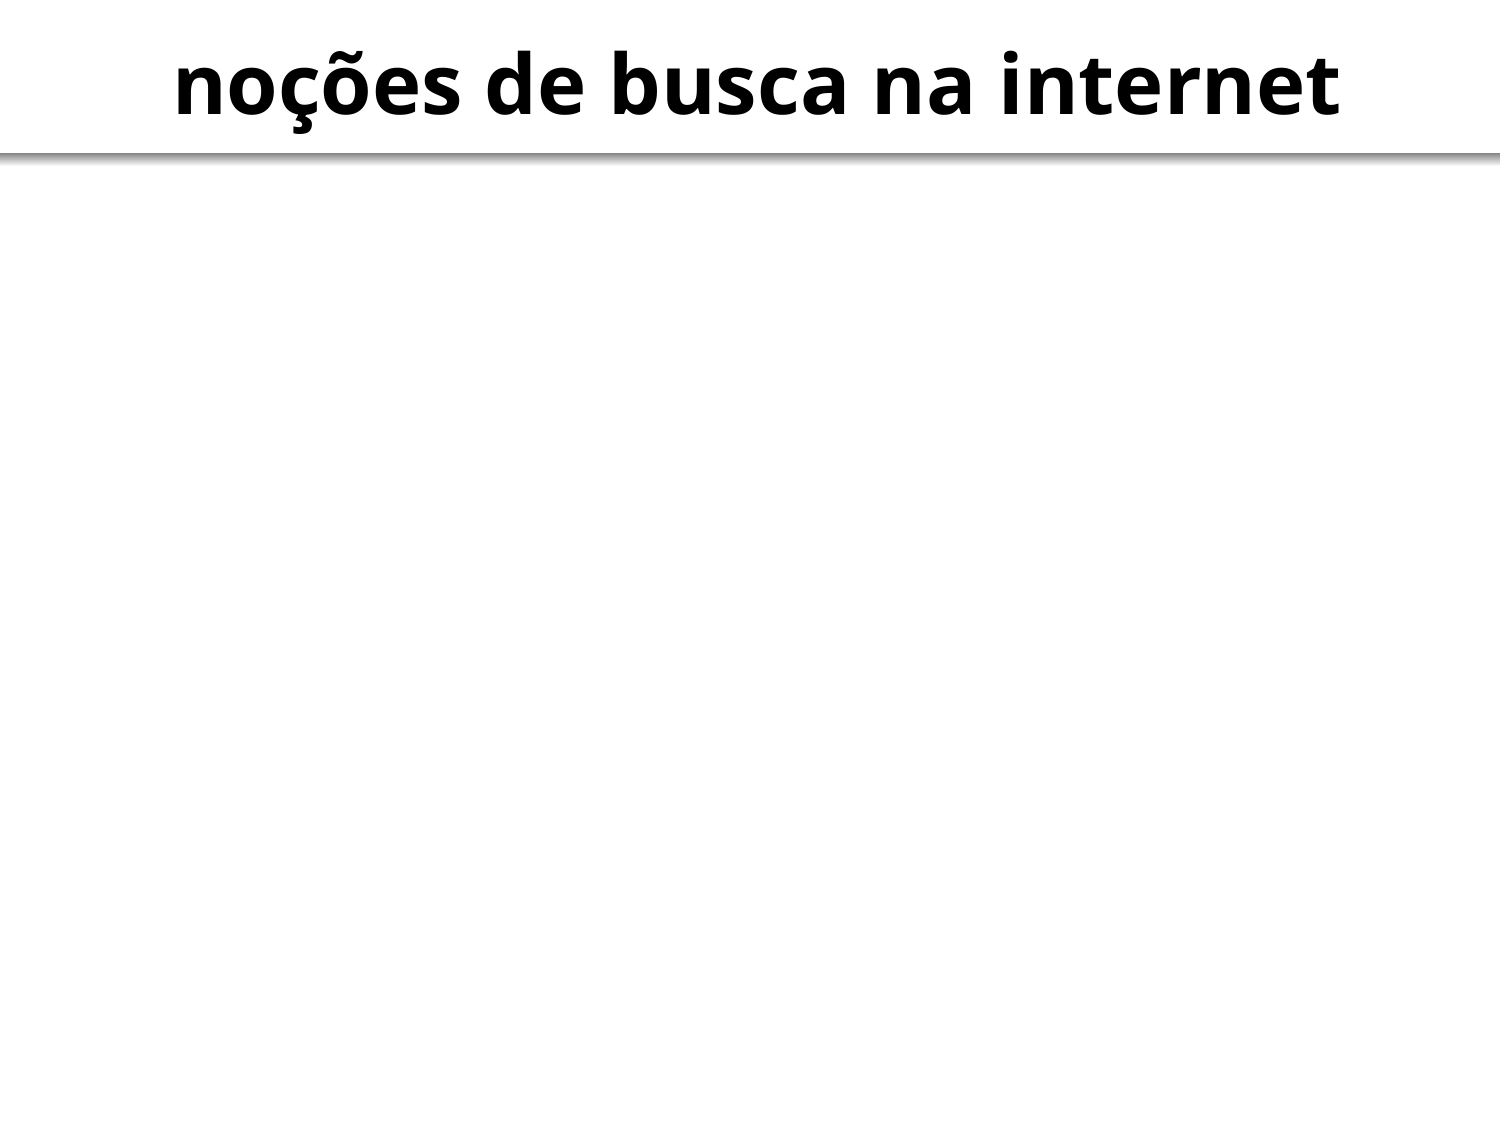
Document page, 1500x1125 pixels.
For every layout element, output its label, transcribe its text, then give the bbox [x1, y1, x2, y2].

title noções de busca na internet [82, 29, 1433, 133]
